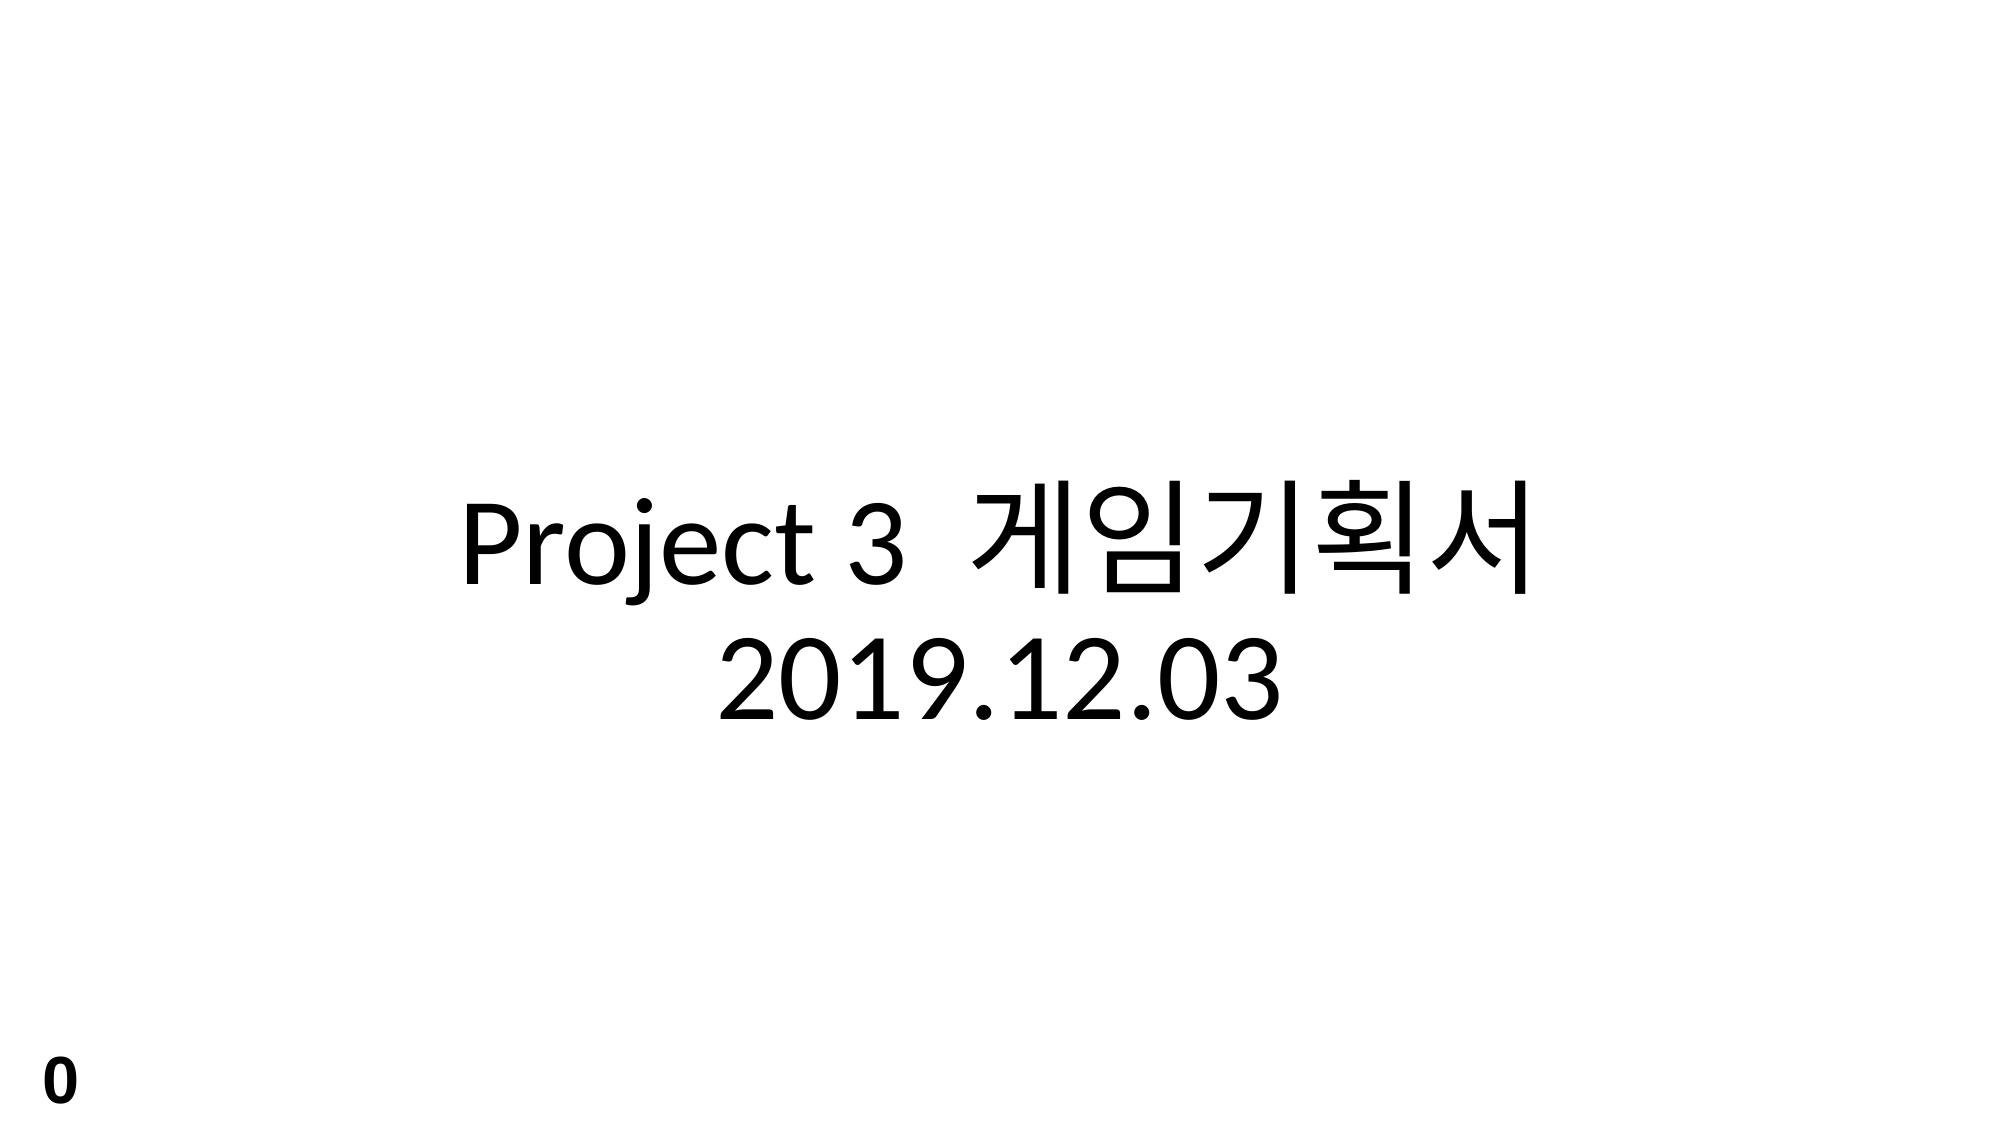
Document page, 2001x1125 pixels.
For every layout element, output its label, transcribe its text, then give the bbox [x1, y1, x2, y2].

title Project 3 게임기획서 2019.12.03 [249, 415, 1750, 808]
text_box 0 [27, 1029, 95, 1124]
